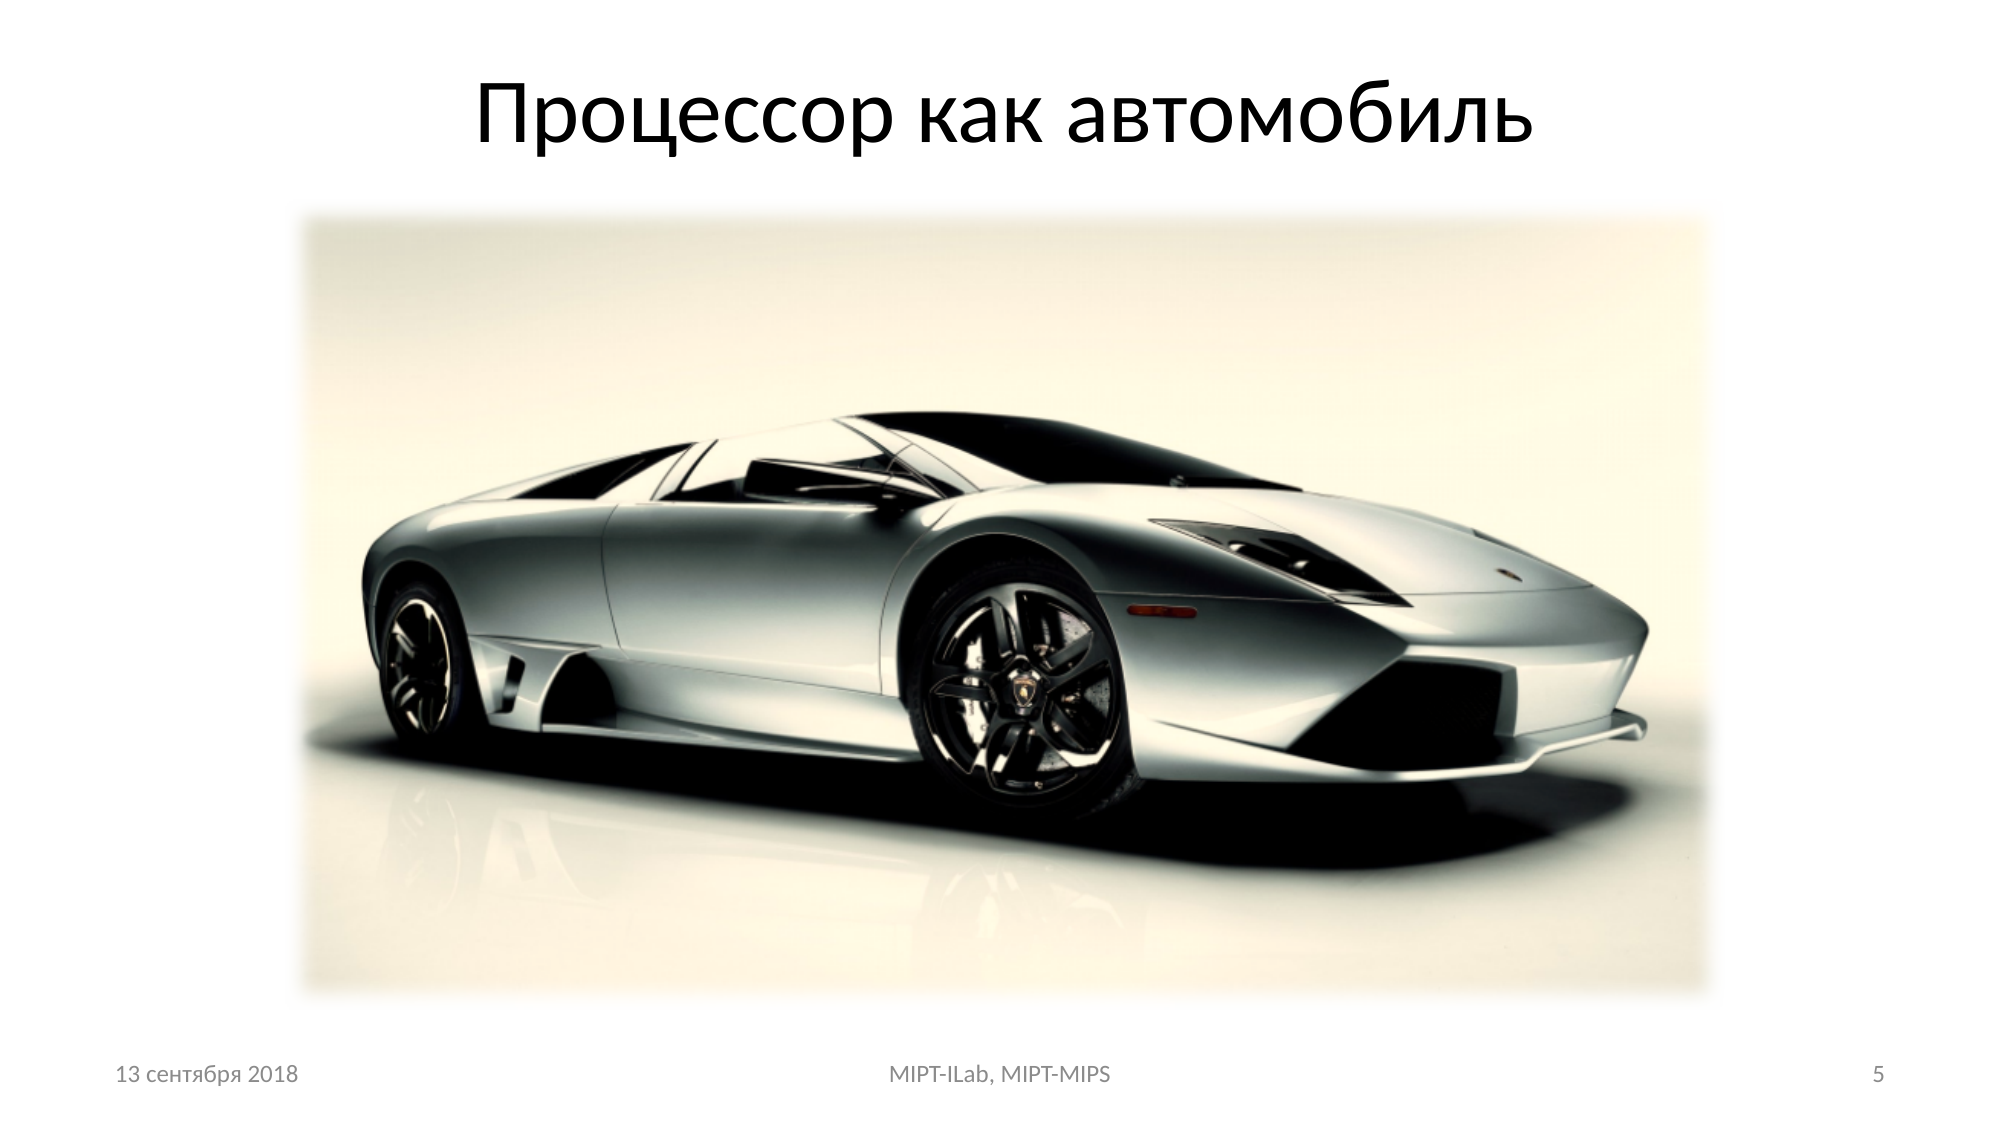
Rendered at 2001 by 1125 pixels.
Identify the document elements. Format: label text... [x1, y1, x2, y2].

slide_number 13 сентября 2018 [99, 1042, 567, 1103]
footer MIPT-ILab, MIPT-MIPS [567, 1042, 1433, 1103]
picture [284, 199, 1726, 1011]
slide_number 5 [1433, 1042, 1900, 1103]
title Процессор как автомобиль [330, 0, 1680, 198]
